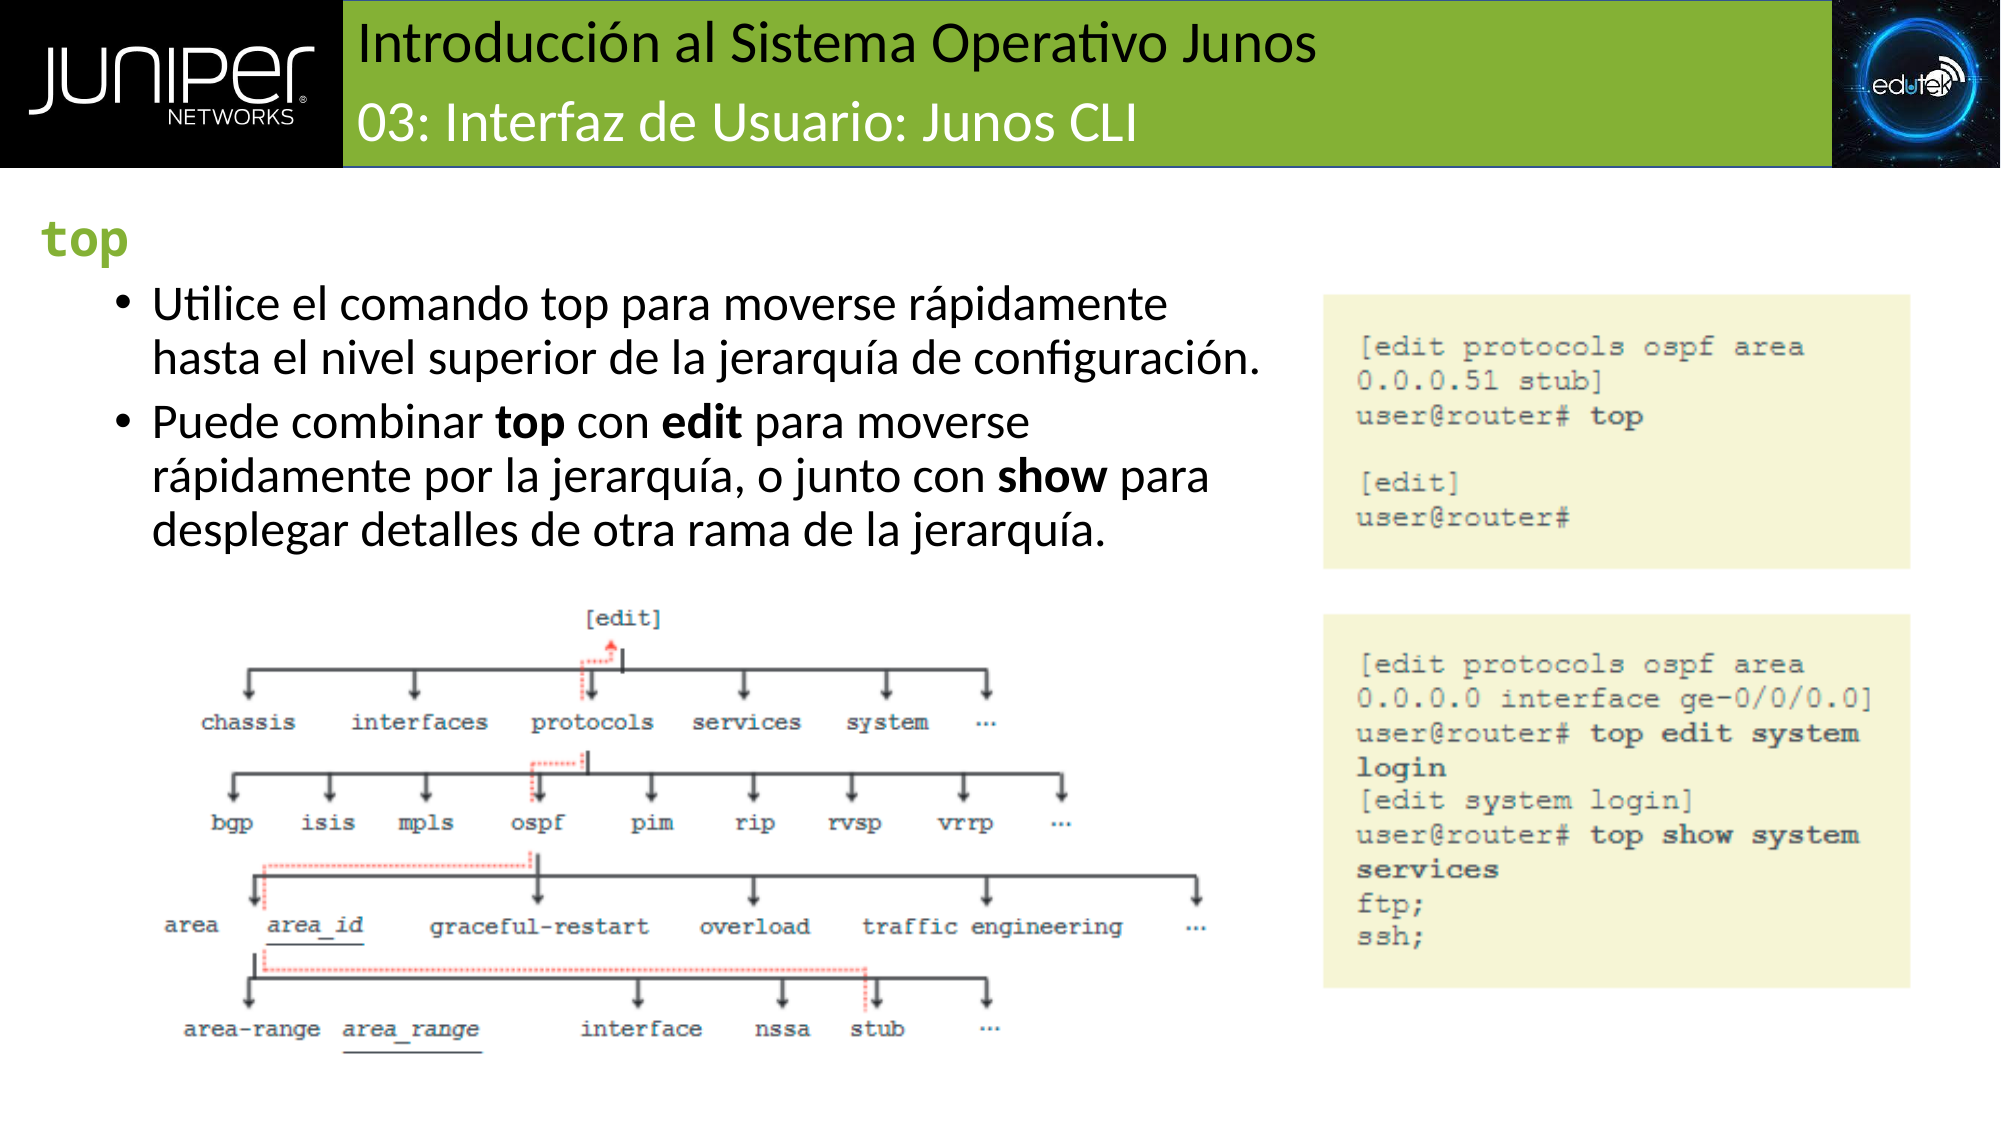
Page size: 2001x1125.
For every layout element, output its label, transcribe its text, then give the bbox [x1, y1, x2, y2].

list top Utilice el comando top para moverse rápidamente hasta el nivel superior de la jerarquía de configuración. Puede combinar top con edit para moverse rápidamente por la jerarquía, o junto con show para desplegar detalles de otra rama de la jerarquía. [24, 205, 1288, 596]
picture [1310, 280, 1926, 995]
title Introducción al Sistema Operativo Junos [342, 3, 2000, 84]
picture [0, 0, 343, 168]
picture [1832, 84, 2000, 168]
picture [153, 595, 1225, 1079]
list 03: Interfaz de Usuario: Junos CLI [342, 83, 1606, 168]
